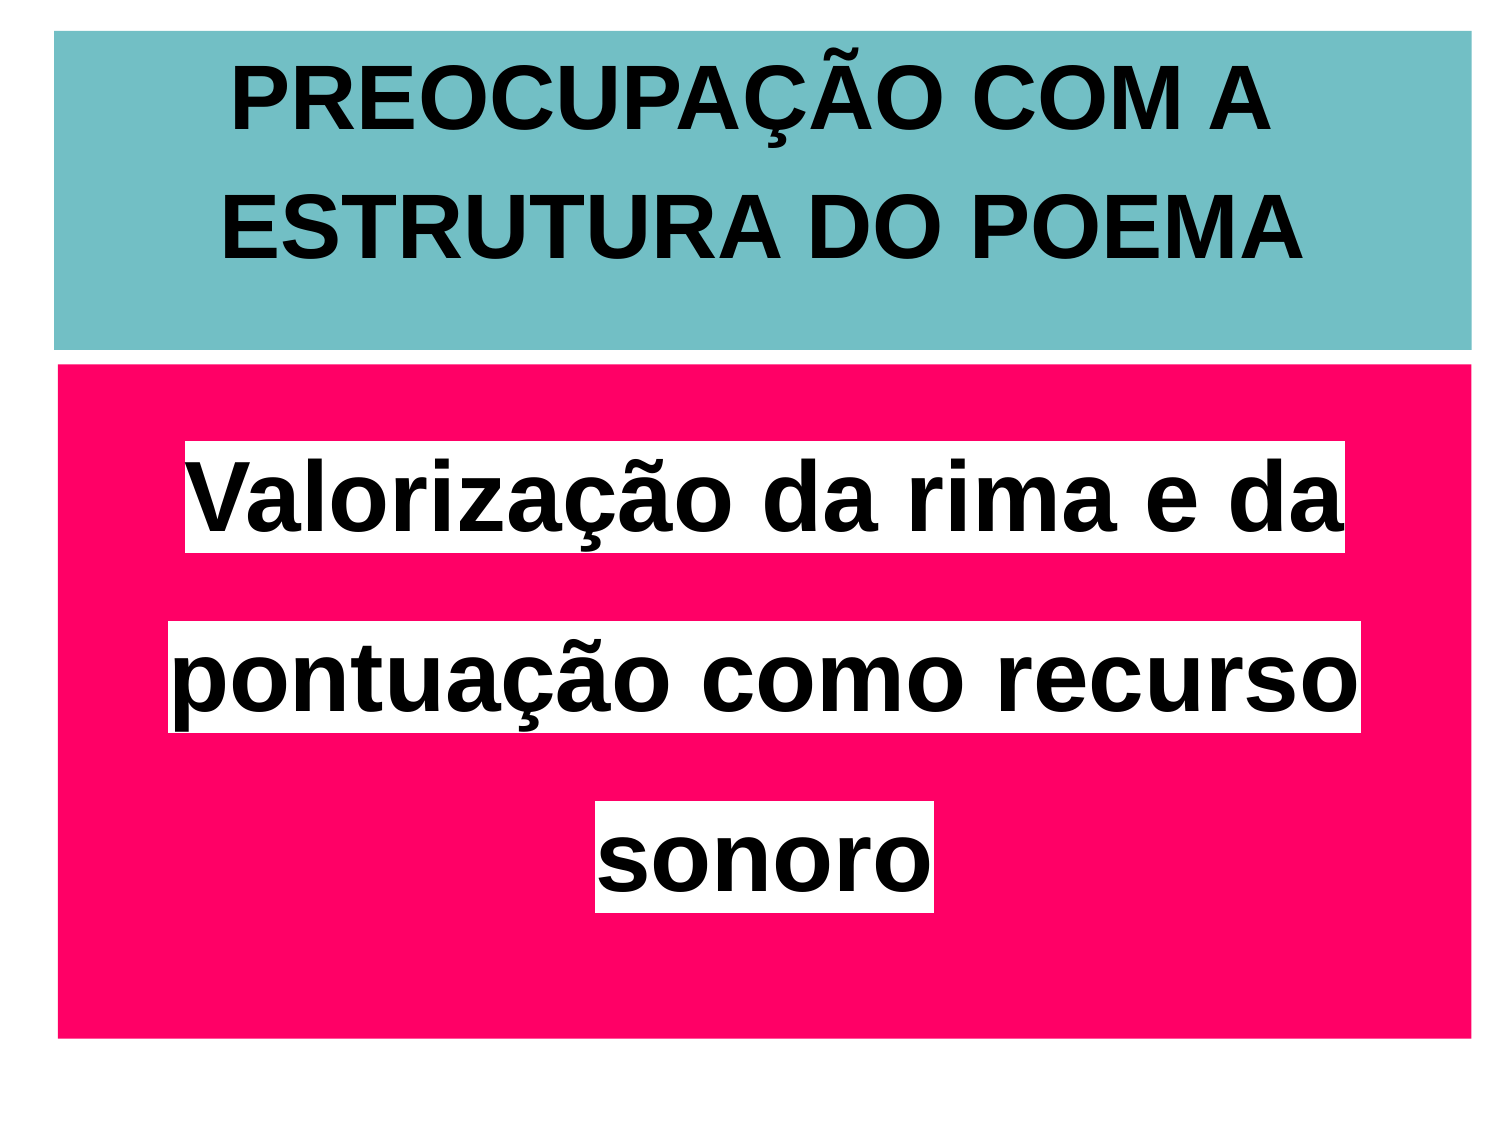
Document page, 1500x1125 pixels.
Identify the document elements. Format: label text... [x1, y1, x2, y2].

list PREOCUPAÇÃO COM A ESTRUTURA DO POEMA [54, 30, 1472, 350]
text_box Valorização da rima e da pontuação como recurso sonoro [57, 364, 1472, 1039]
